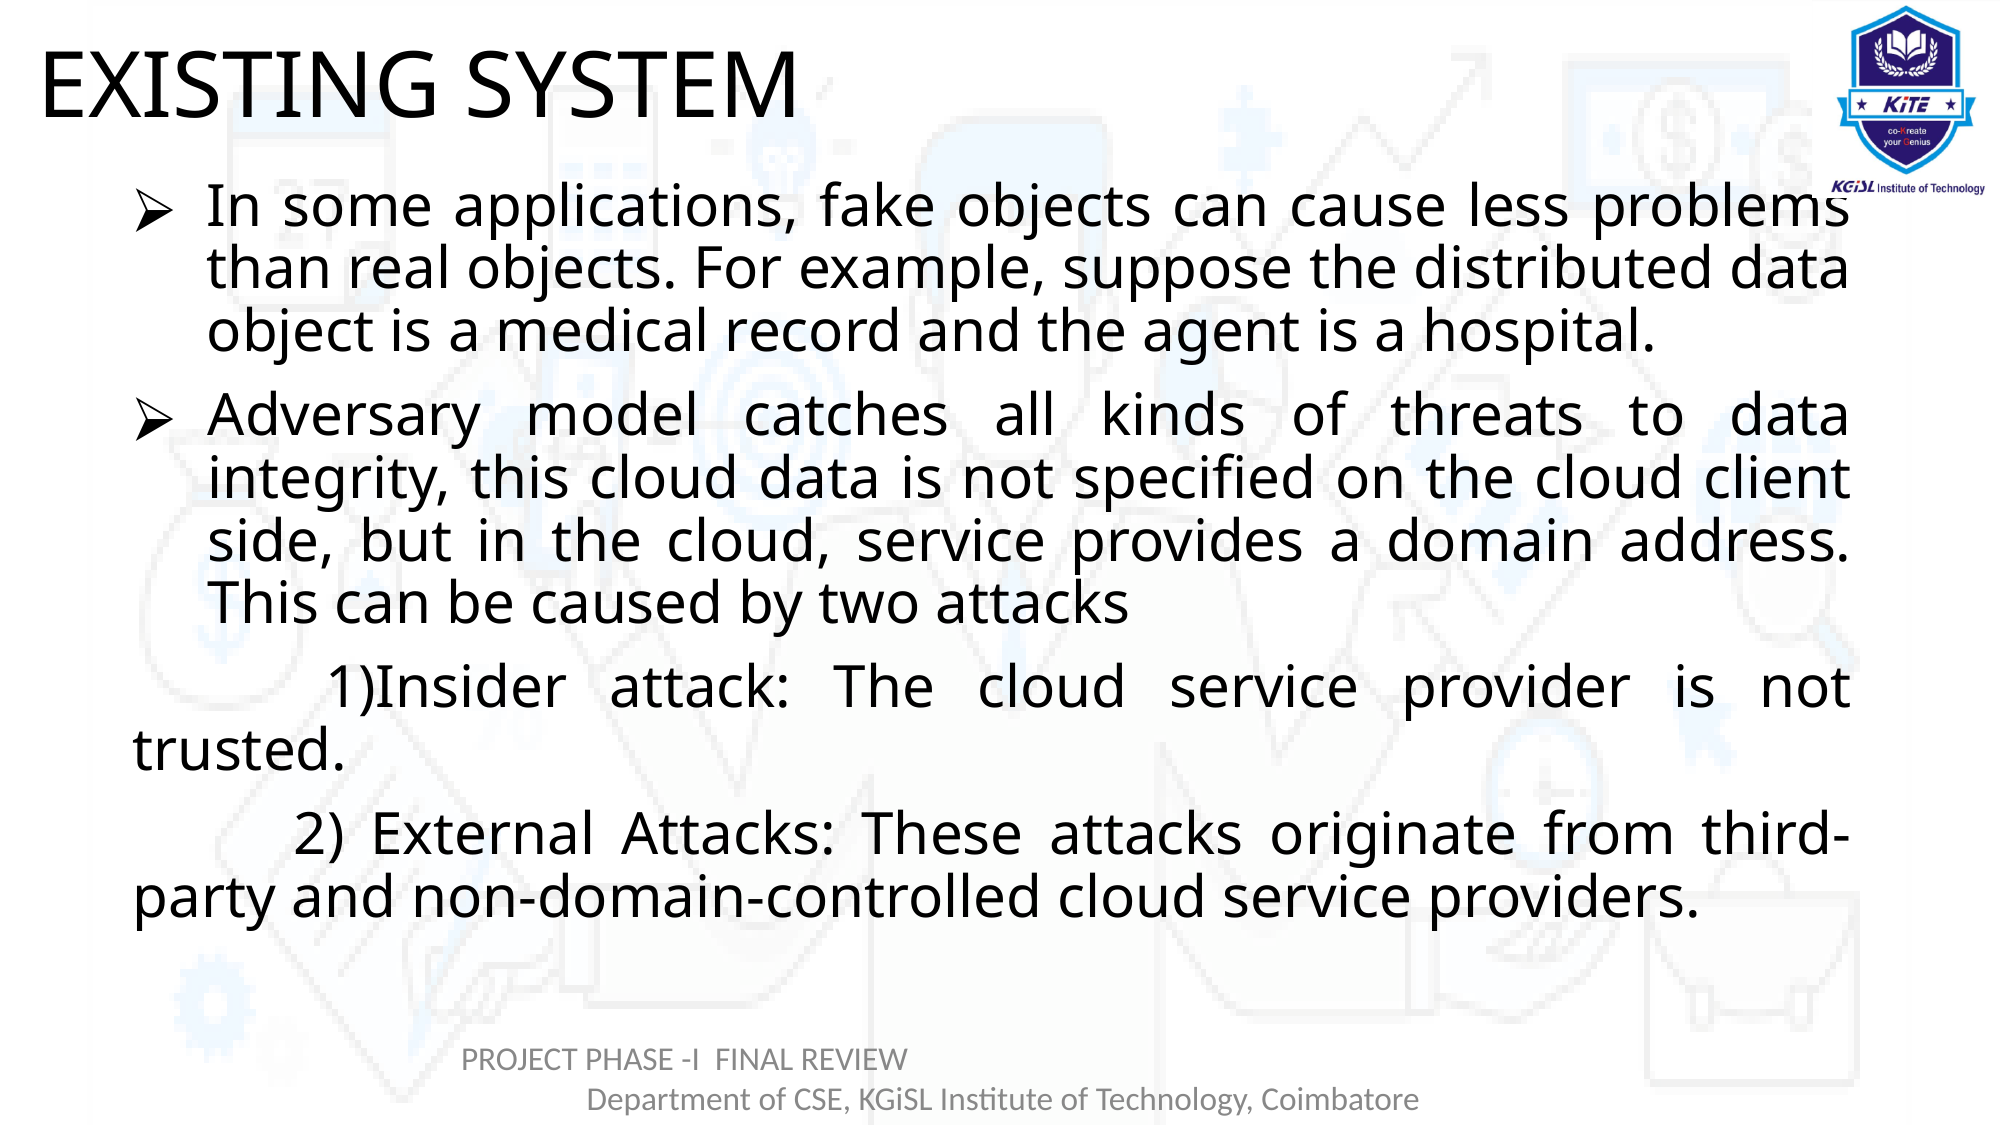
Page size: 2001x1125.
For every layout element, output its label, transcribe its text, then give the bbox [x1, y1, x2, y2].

title EXISTING SYSTEM [22, 18, 1748, 157]
picture [1812, 0, 2000, 198]
list In some applications, fake objects can cause less problems than real objects. For example, suppose the distributed data object is a medical record and the agent is a hospital. Adversary model catches all kinds of threats to data integrity, this cloud data is not specified on the cloud client side, but in the cloud, service provides a domain address. This can be caused by two attacks 1)Insider attack: The cloud service provider is not trusted. 2) External Attacks: These attacks originate from third-party and non-domain-controlled cloud service providers. [104, 168, 1867, 1030]
footer PROJECT PHASE -I FINAL REVIEW Department of CSE, KGiSL Institute of Technology, Coimbatore [444, 1047, 1555, 1108]
